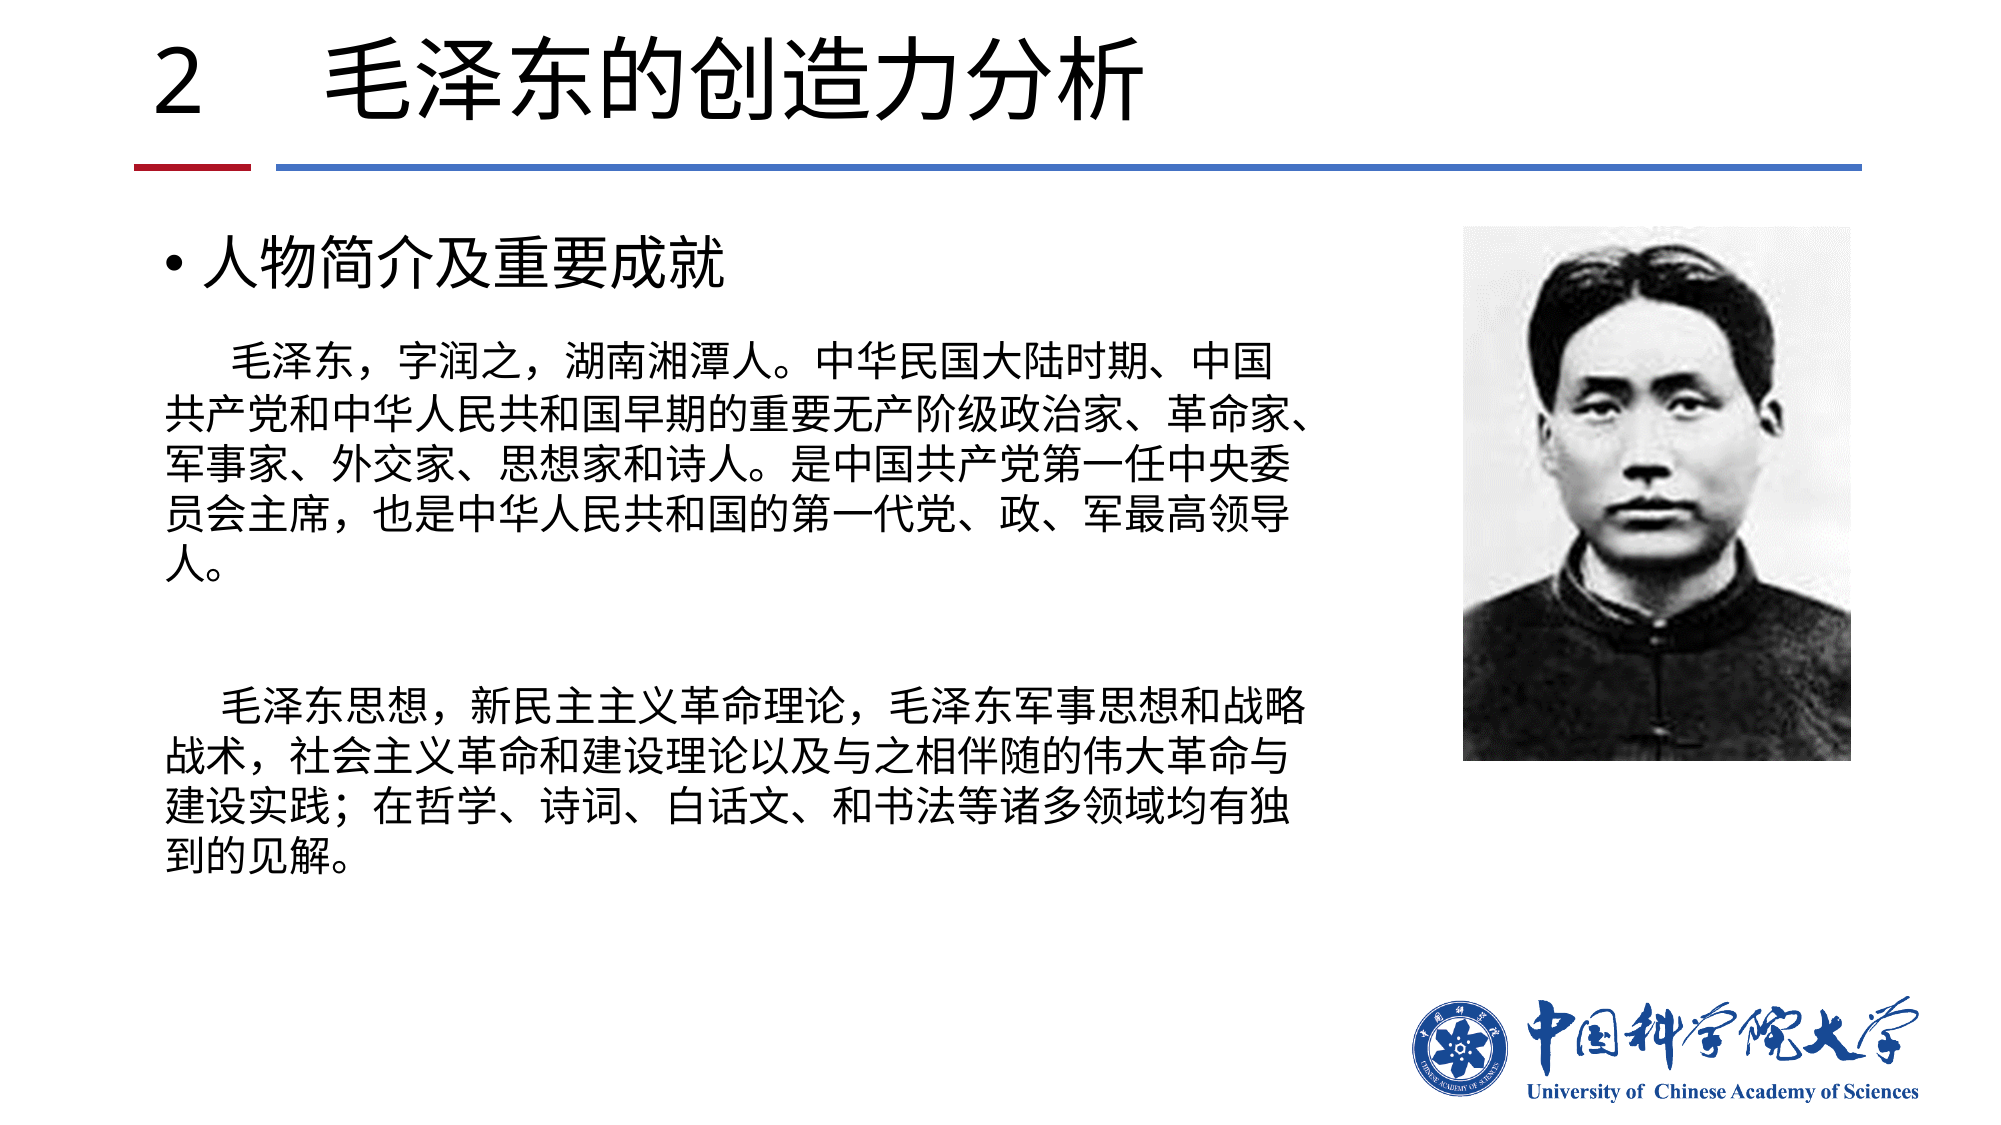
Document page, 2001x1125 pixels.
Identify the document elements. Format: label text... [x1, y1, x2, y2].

picture [1412, 996, 1919, 1103]
list 人物简介及重要成就 毛泽东，字润之，湖南湘潭人。中华民国大陆时期、中国共产党和中华人民共和国早期的重要无产阶级政治家、革命家、军事家、外交家、思想家和诗人。是中国共产党第一任中央委员会主席，也是中华人民共和国的第一代党、政、军最高领导人。 毛泽东思想，新民主主义革命理论，毛泽东军事思想和战略战术，社会主义革命和建设理论以及与之相伴随的伟大革命与建设实践；在哲学、诗词、白话文、和书法等诸多领域均有独到的见解。 [149, 226, 1328, 941]
title 2 毛泽东的创造力分析 [137, 21, 1432, 147]
picture [1463, 226, 1851, 761]
